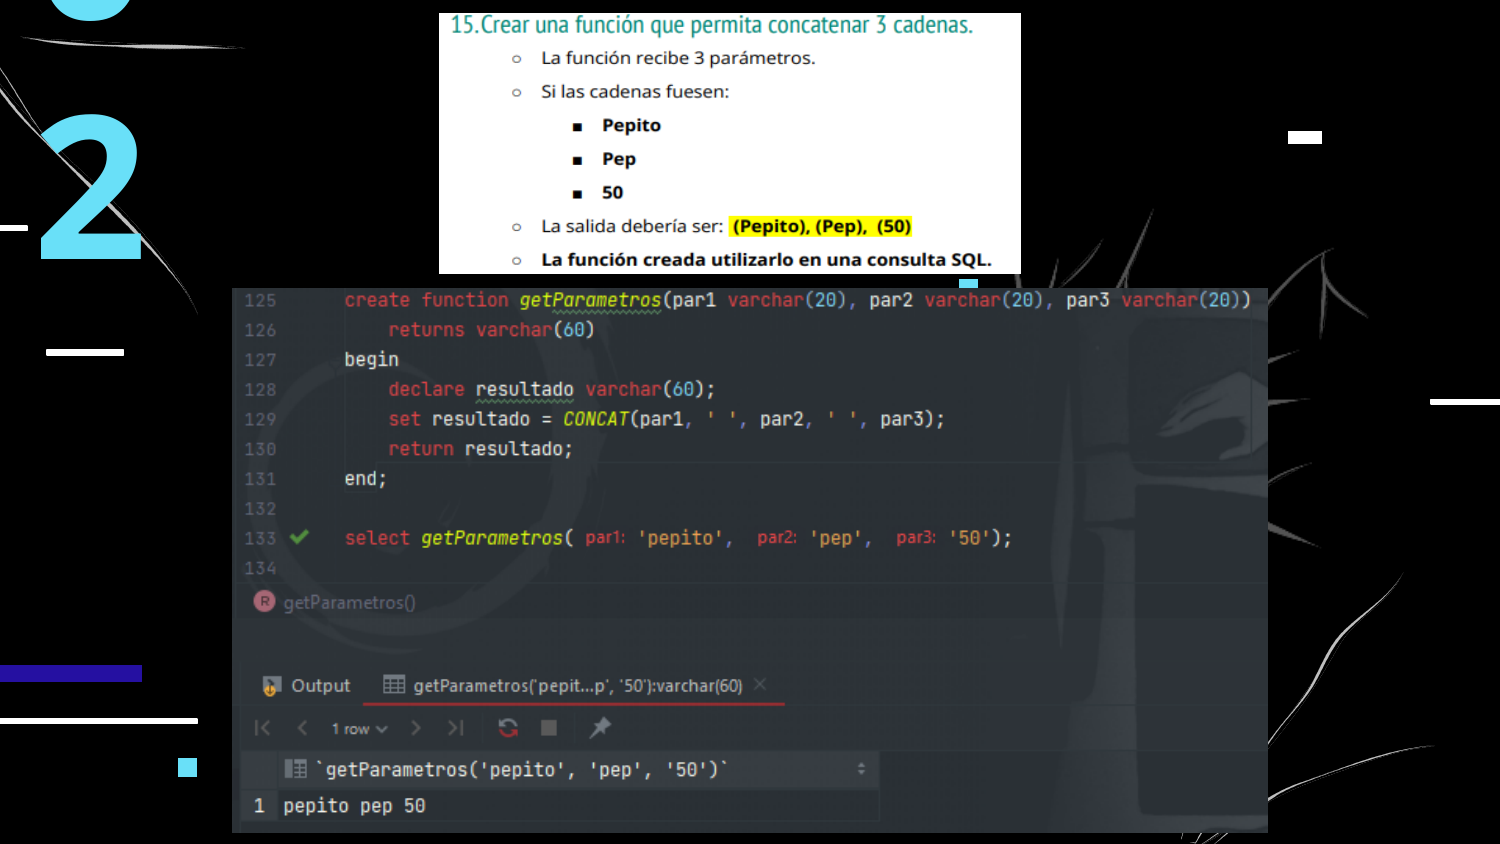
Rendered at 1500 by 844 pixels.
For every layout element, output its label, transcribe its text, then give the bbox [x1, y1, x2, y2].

picture [0, 0, 1500, 844]
title 02 [33, 0, 212, 144]
